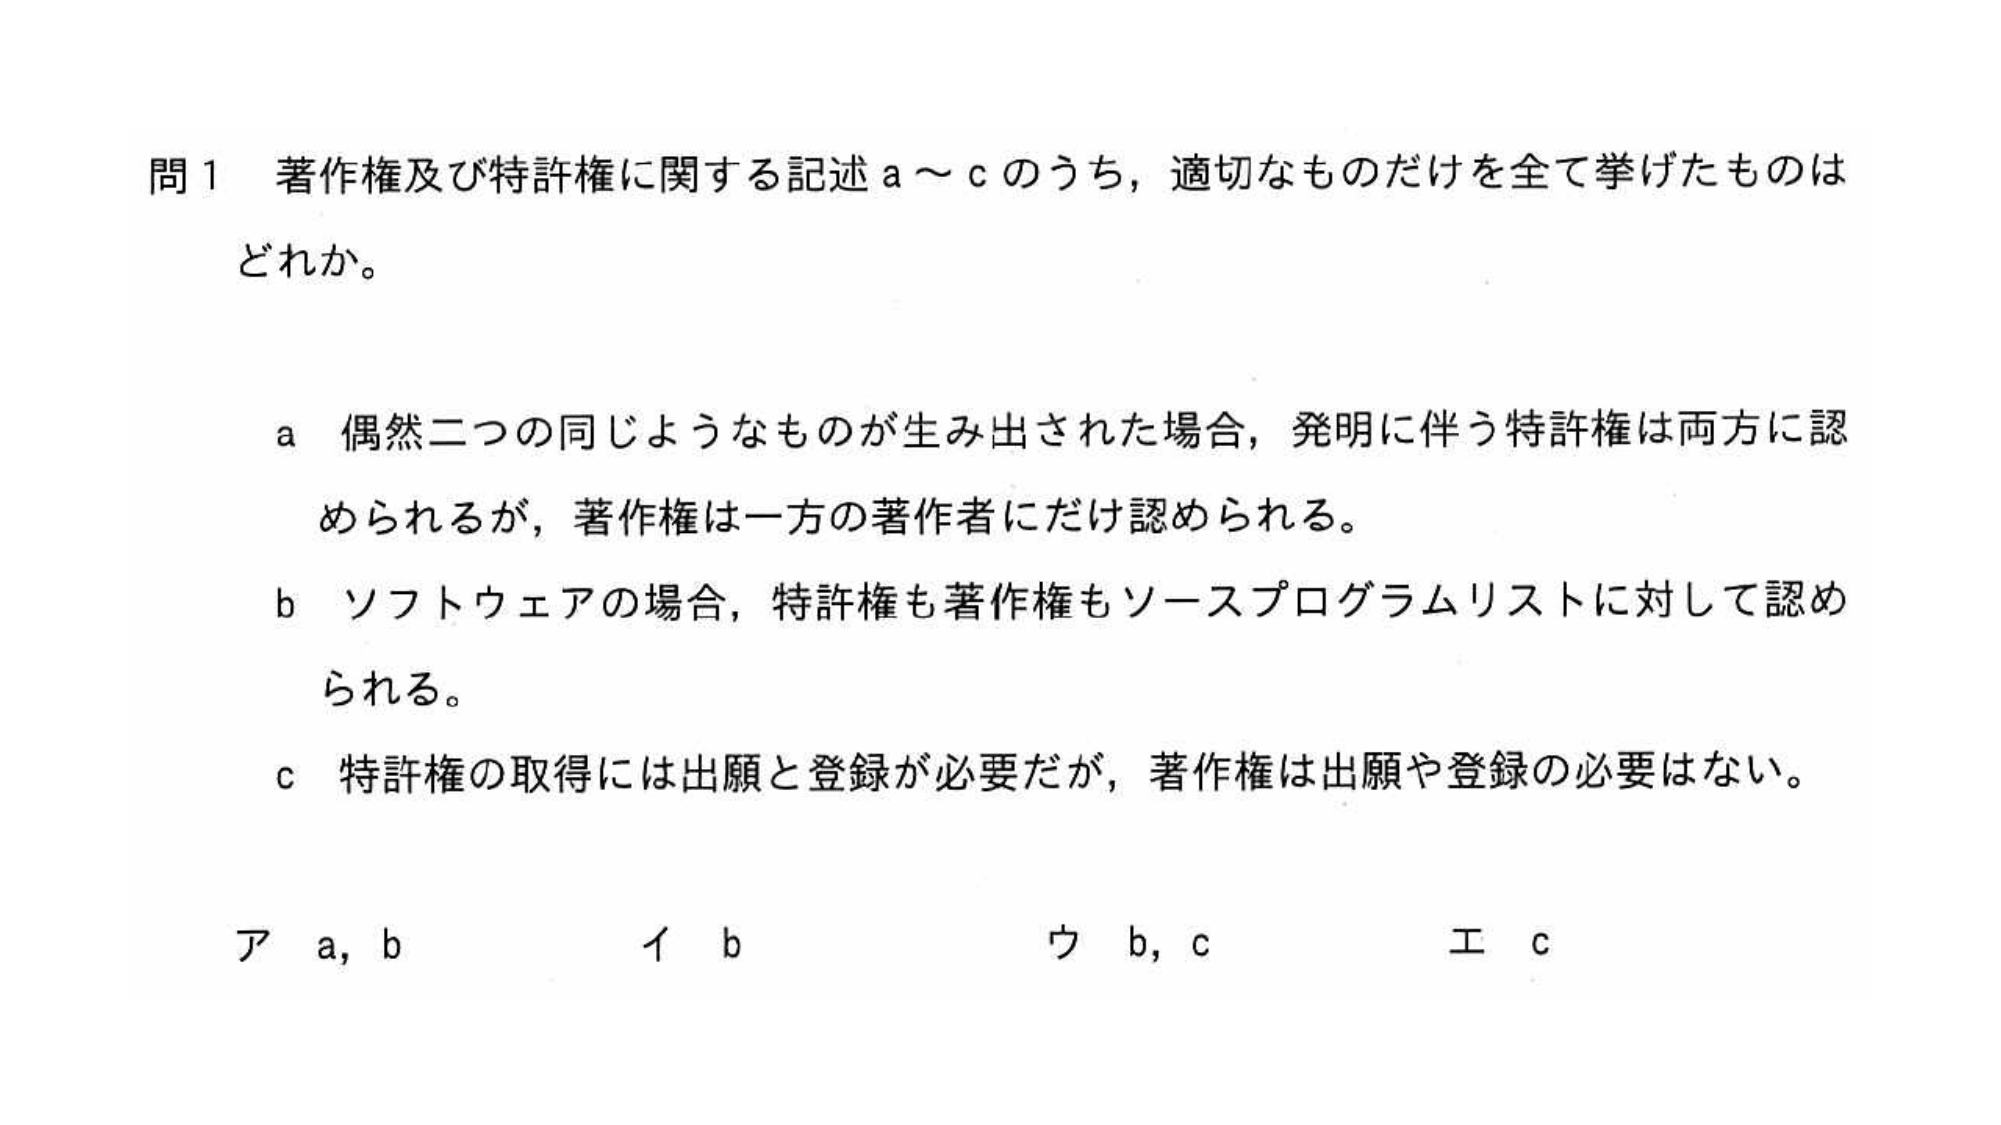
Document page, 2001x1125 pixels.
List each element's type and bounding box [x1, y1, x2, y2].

picture [128, 127, 1872, 998]
